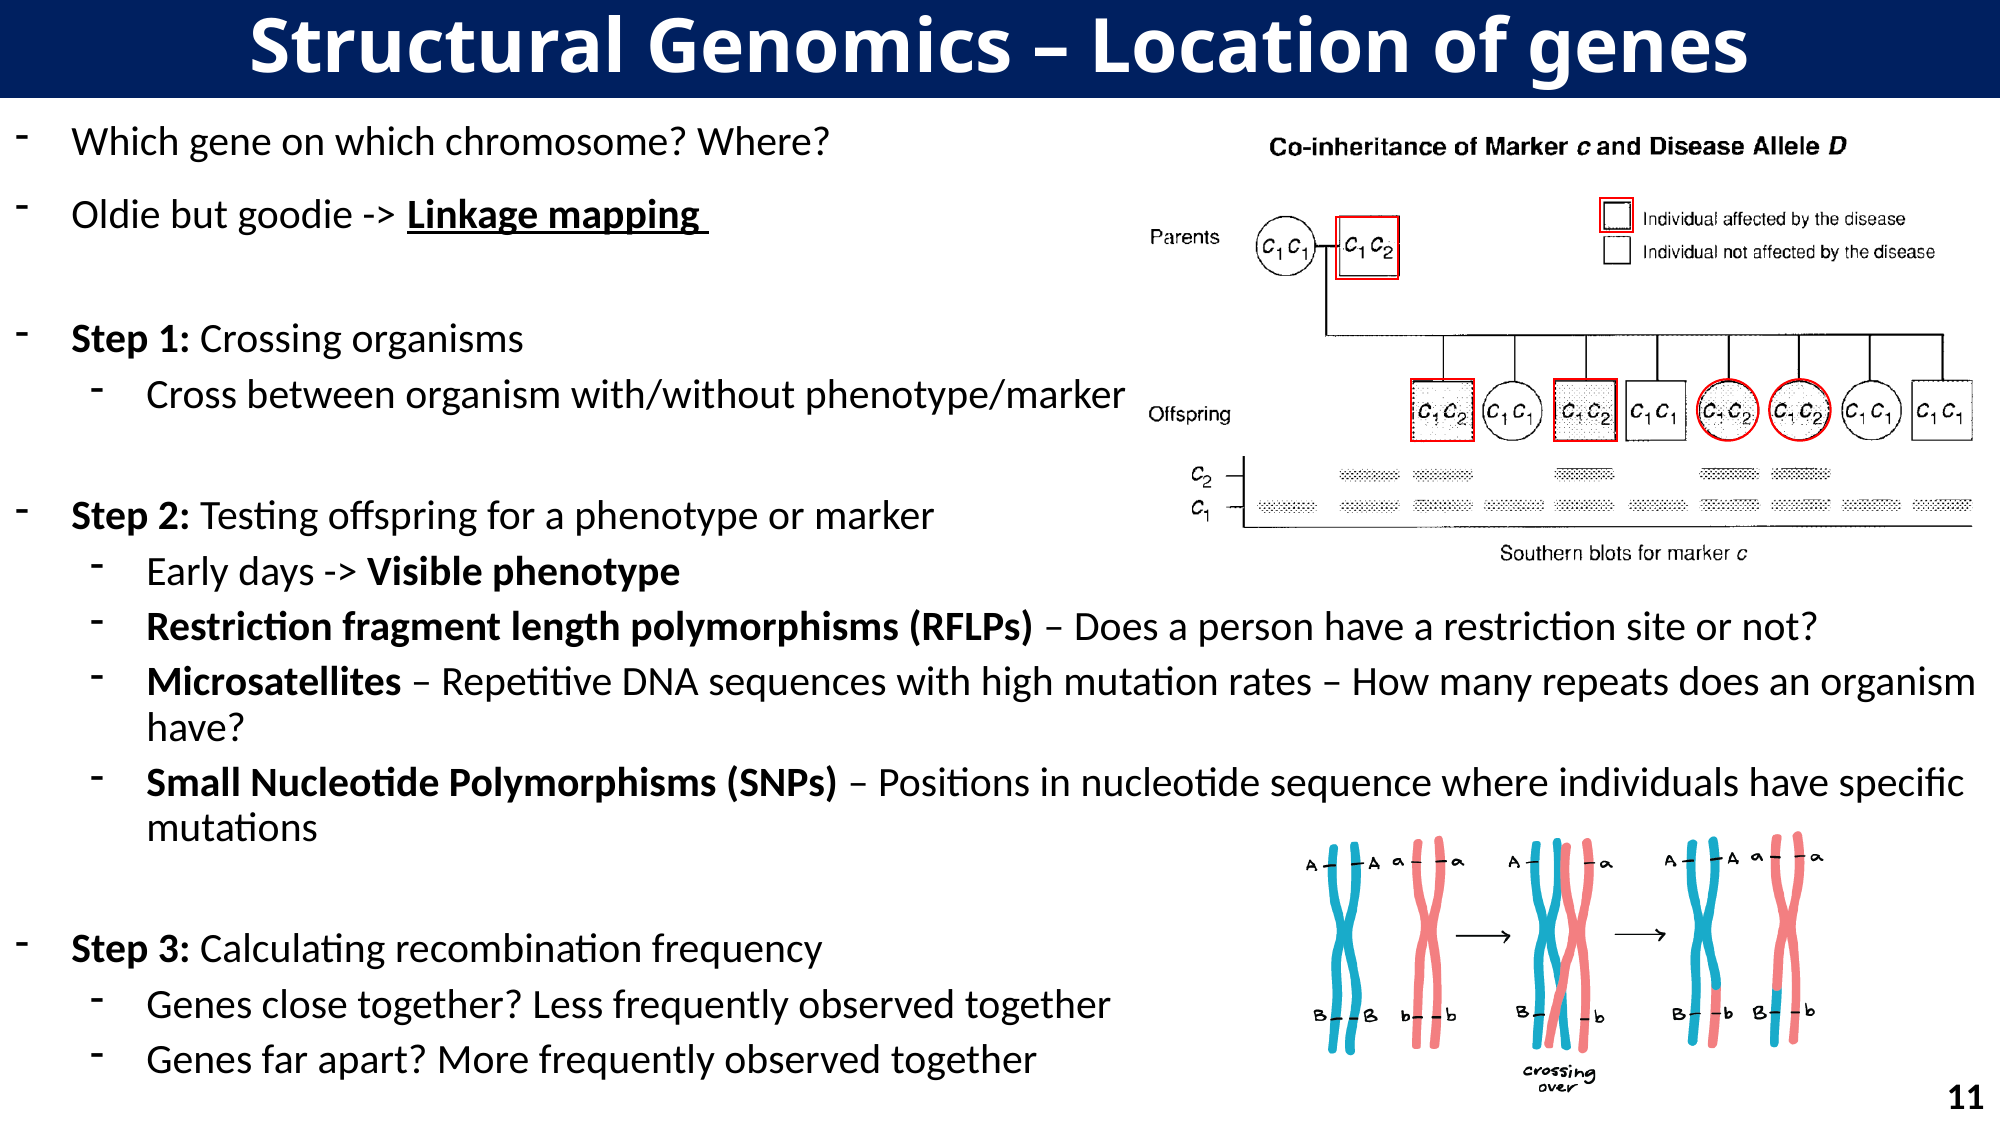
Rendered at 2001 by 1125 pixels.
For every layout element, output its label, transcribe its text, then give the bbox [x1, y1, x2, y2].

picture [1138, 122, 1983, 571]
title Structural Genomics – Location of genes [0, 0, 2000, 96]
text_box Which gene on which chromosome? Where? Oldie but goodie -> Linkage mapping Step 1: Crossing organisms Cross between organism with/without phenotype/marker Step 2: Testing offspring for a phenotype or marker Early days -> Visible phenotype Restriction fragment length polymorphisms (RFLPs) – Does a person have a restriction site or not? Microsatellites – Repetitive DNA sequences with high mutation rates – How many repeats does an organism have? Small Nucleotide Polymorphisms (SNPs) – Positions in nucleotide sequence where individuals have specific mutations Step 3: Calculating recombination frequency Genes close together? Less frequently observed together Genes far apart? More frequently observed together [0, 111, 2000, 1107]
text_box 11 [1931, 1064, 2000, 1125]
picture [1266, 827, 1855, 1099]
